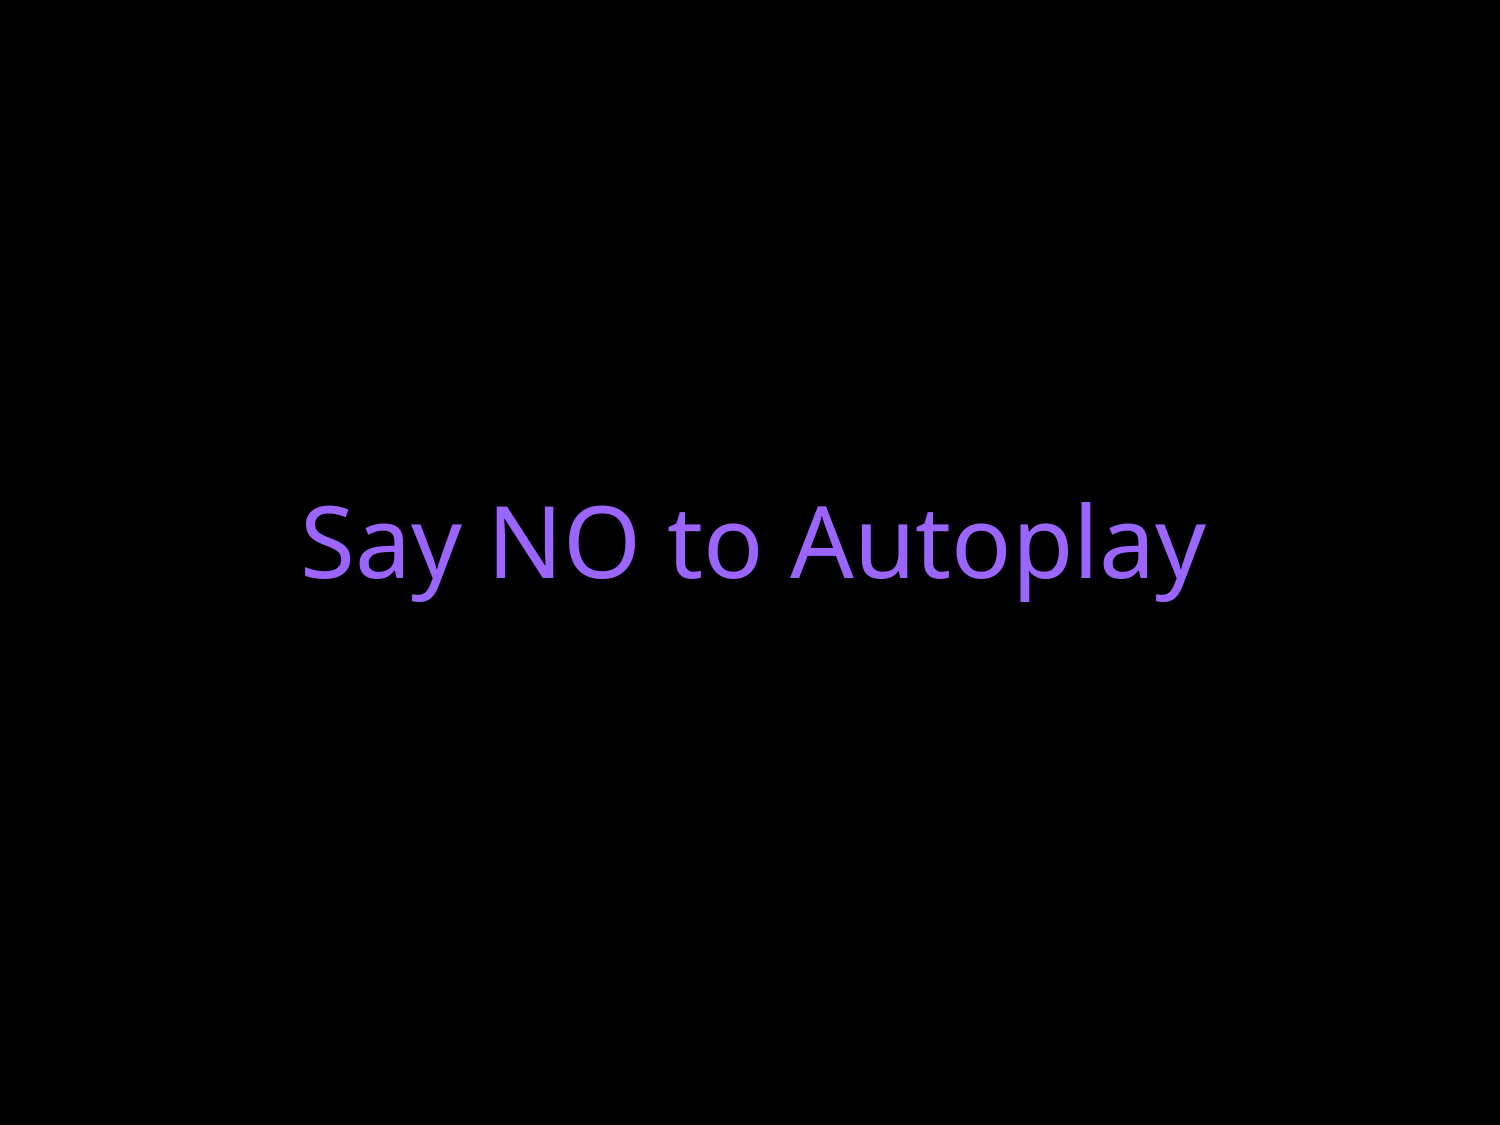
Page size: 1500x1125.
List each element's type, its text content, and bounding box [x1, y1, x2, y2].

title Say NO to Autoplay [75, 412, 1425, 666]
